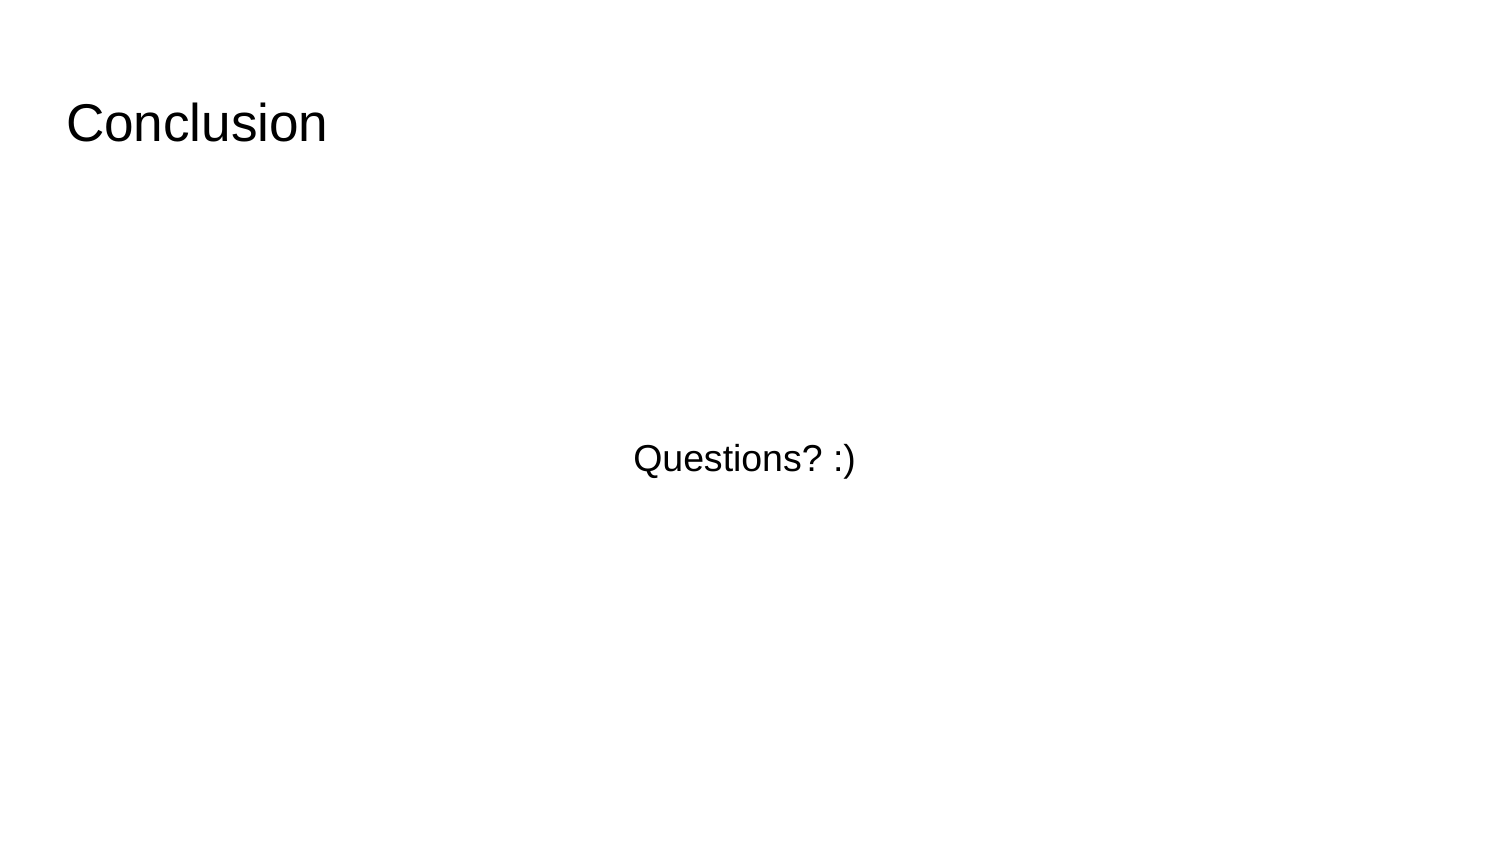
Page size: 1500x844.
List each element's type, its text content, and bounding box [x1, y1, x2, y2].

title Conclusion [51, 72, 1449, 167]
list Questions? :) [51, 189, 1449, 750]
